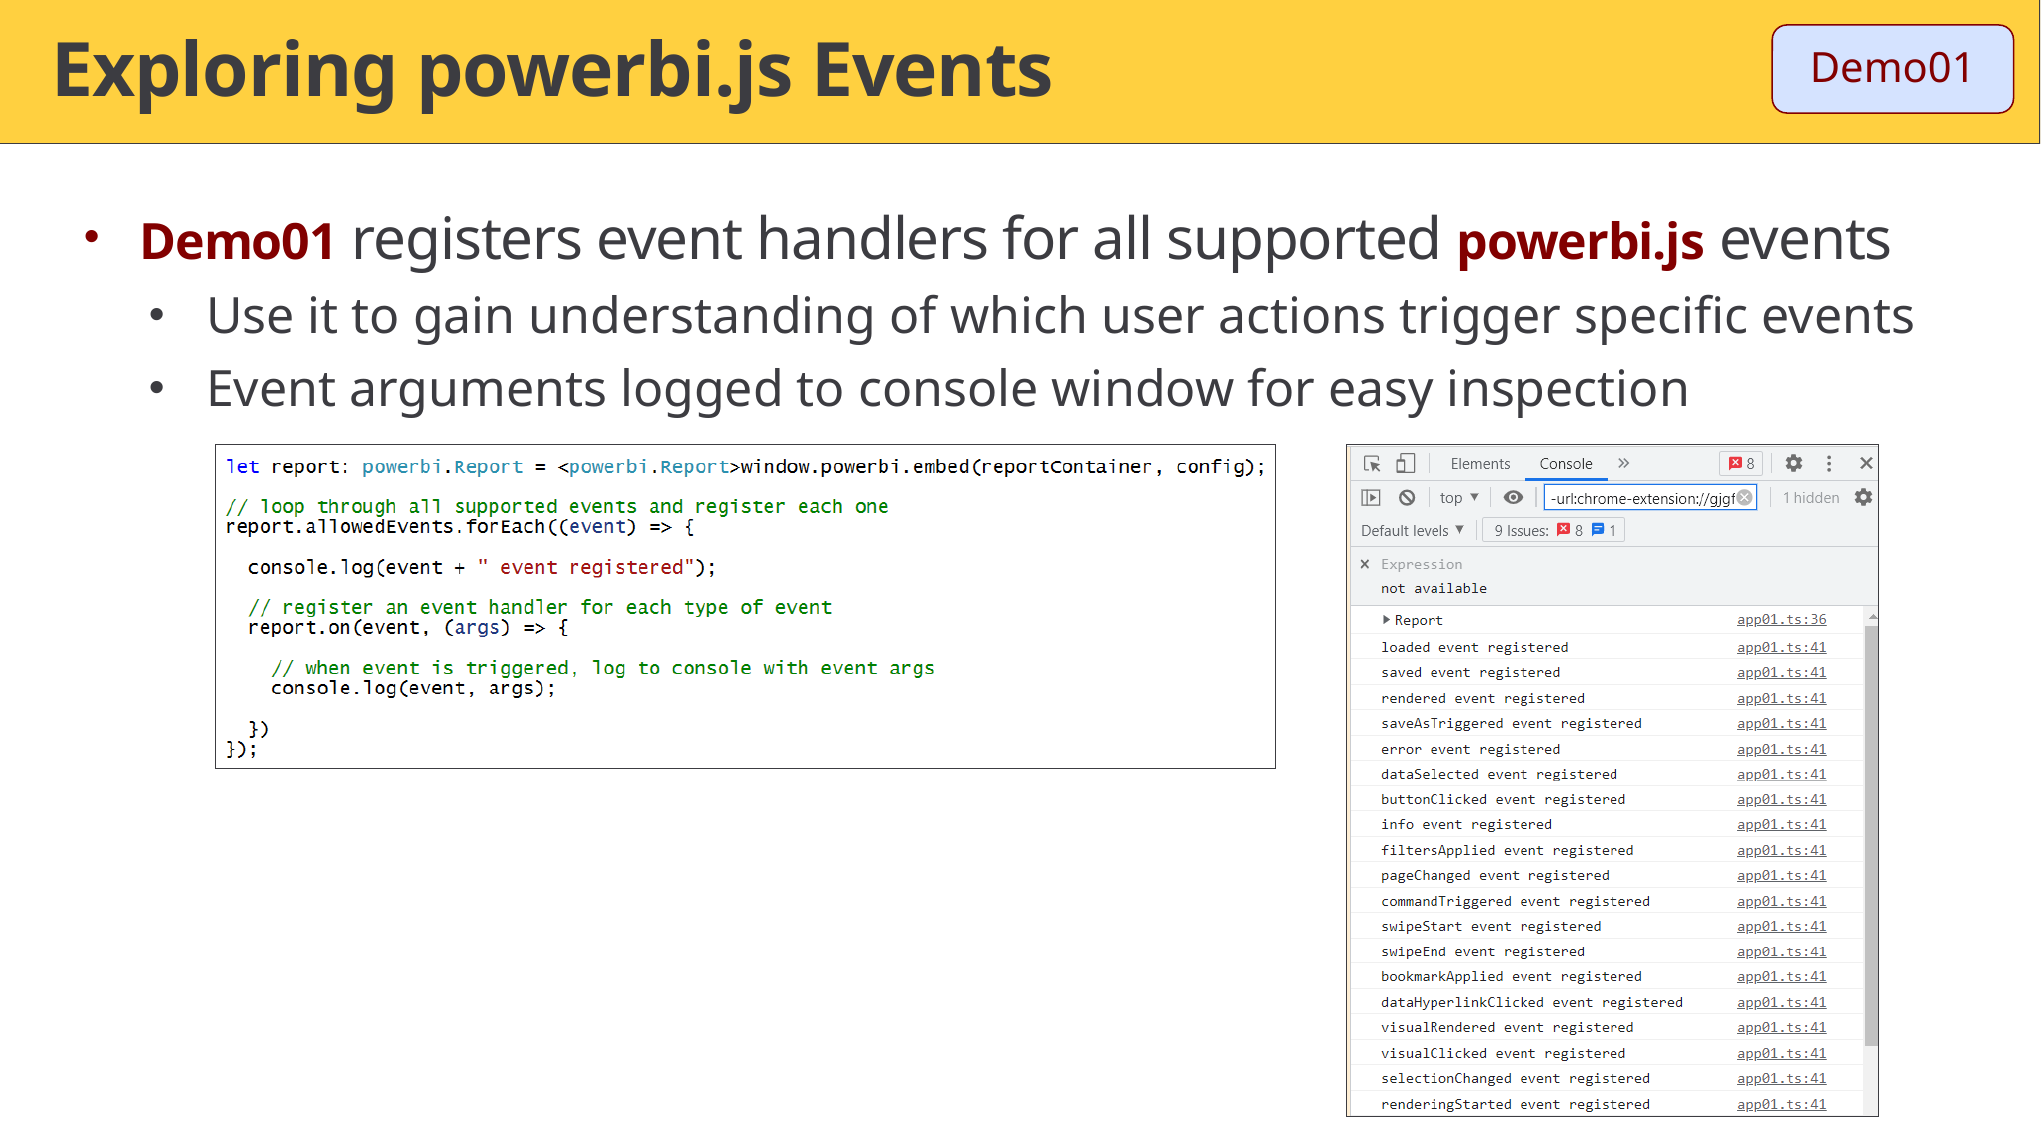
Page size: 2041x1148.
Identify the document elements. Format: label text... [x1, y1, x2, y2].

text_box Demo01 [1771, 24, 2015, 114]
picture [214, 444, 1276, 769]
title Exploring powerbi.js Events [51, 31, 1779, 113]
picture [1345, 444, 1879, 1117]
list Demo01 registers event handlers for all supported powerbi.js events Use it to gain understanding of which user actions trigger specific events Event arguments logged to console window for easy inspection [83, 201, 1988, 419]
